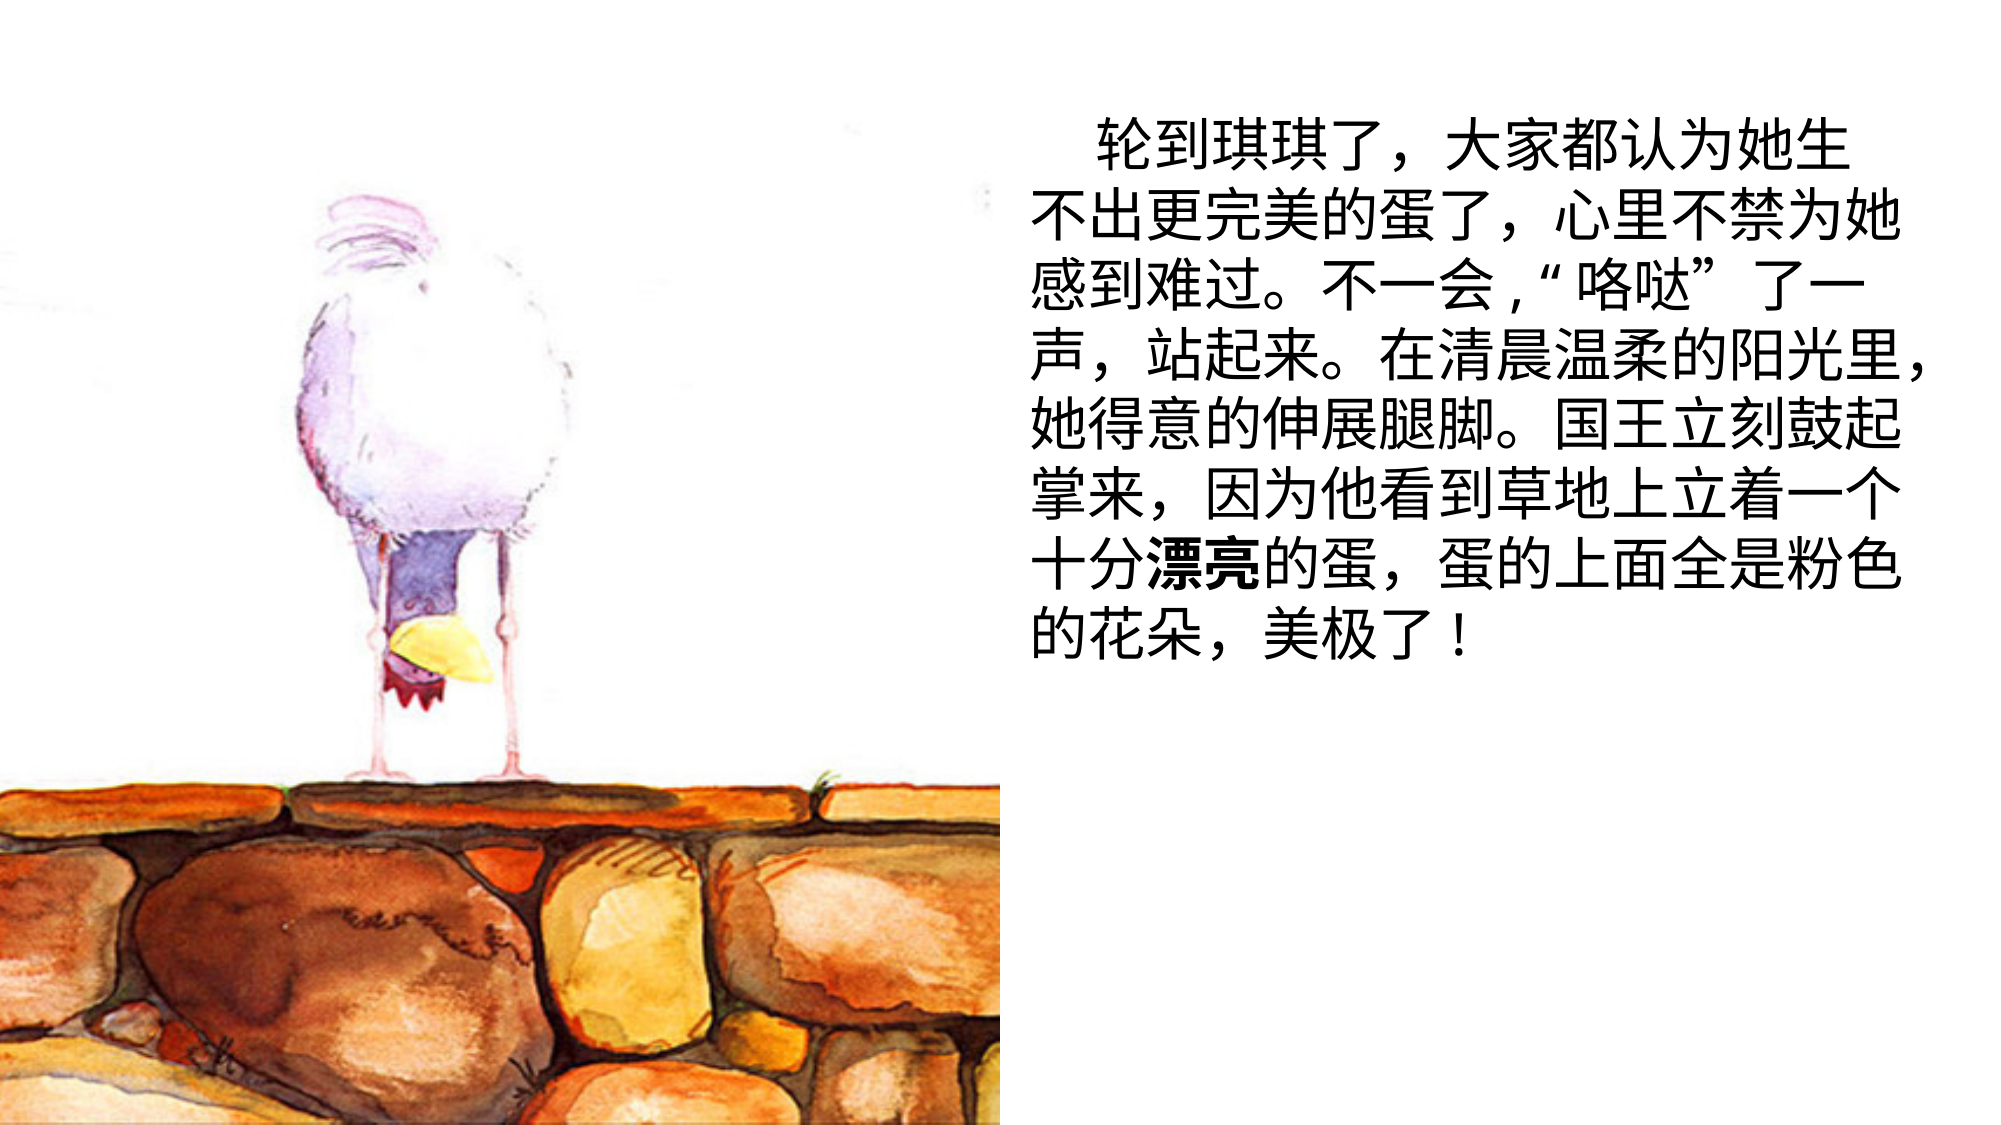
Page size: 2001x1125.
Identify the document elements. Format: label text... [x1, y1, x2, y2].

picture [0, 0, 1000, 1125]
text_box 轮到琪琪了，大家都认为她生不出更完美的蛋了，心里不禁为她感到难过。不一会, “咯哒”了一声，站起来。在清晨温柔的阳光里，她得意的伸展腿脚。国王立刻鼓起掌来，因为他看到草地上立着一个十分漂亮的蛋，蛋的上面全是粉色的花朵，美极了! [1014, 100, 1925, 675]
